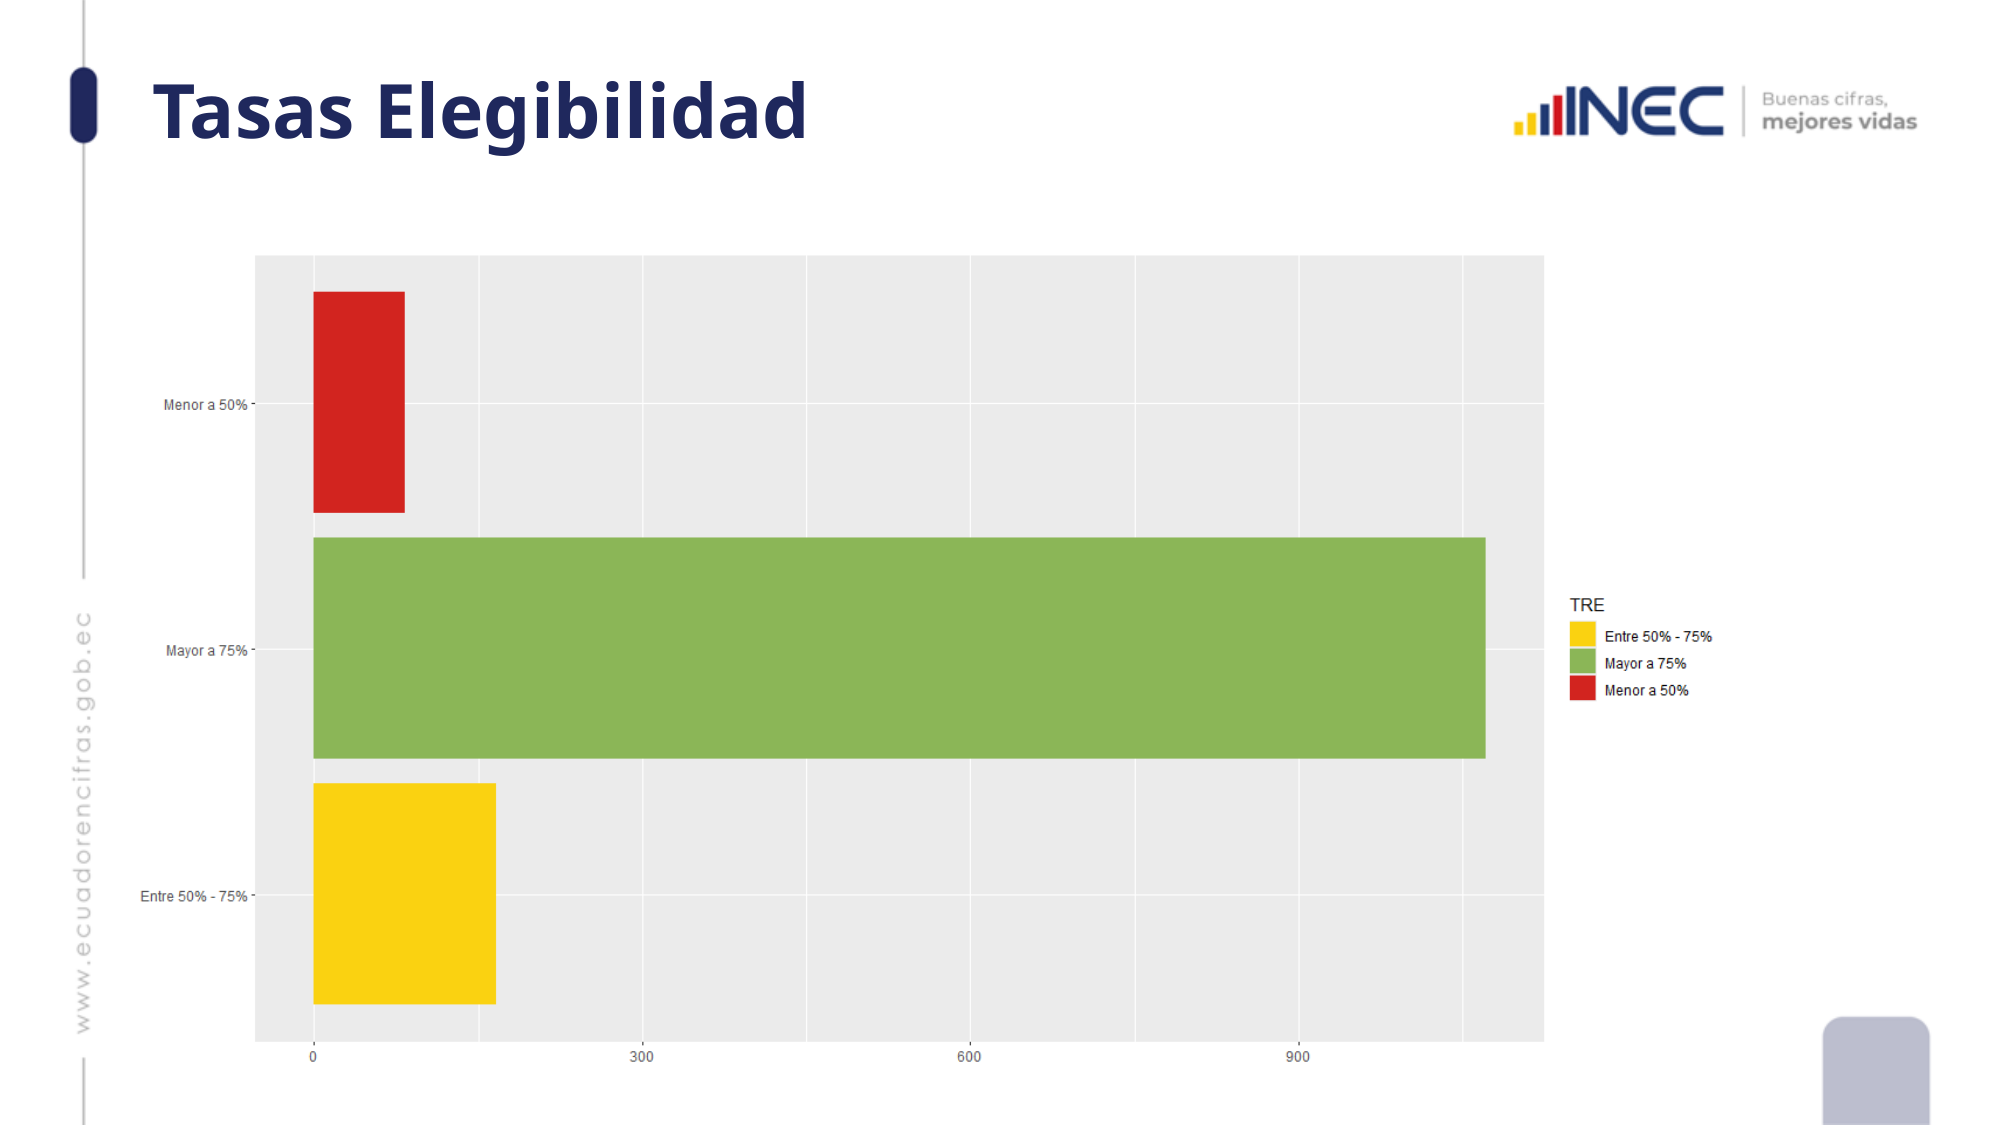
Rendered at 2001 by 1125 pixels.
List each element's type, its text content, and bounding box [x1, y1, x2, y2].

title Tasas Elegibilidad [137, 55, 1407, 167]
picture [0, 0, 2000, 1125]
